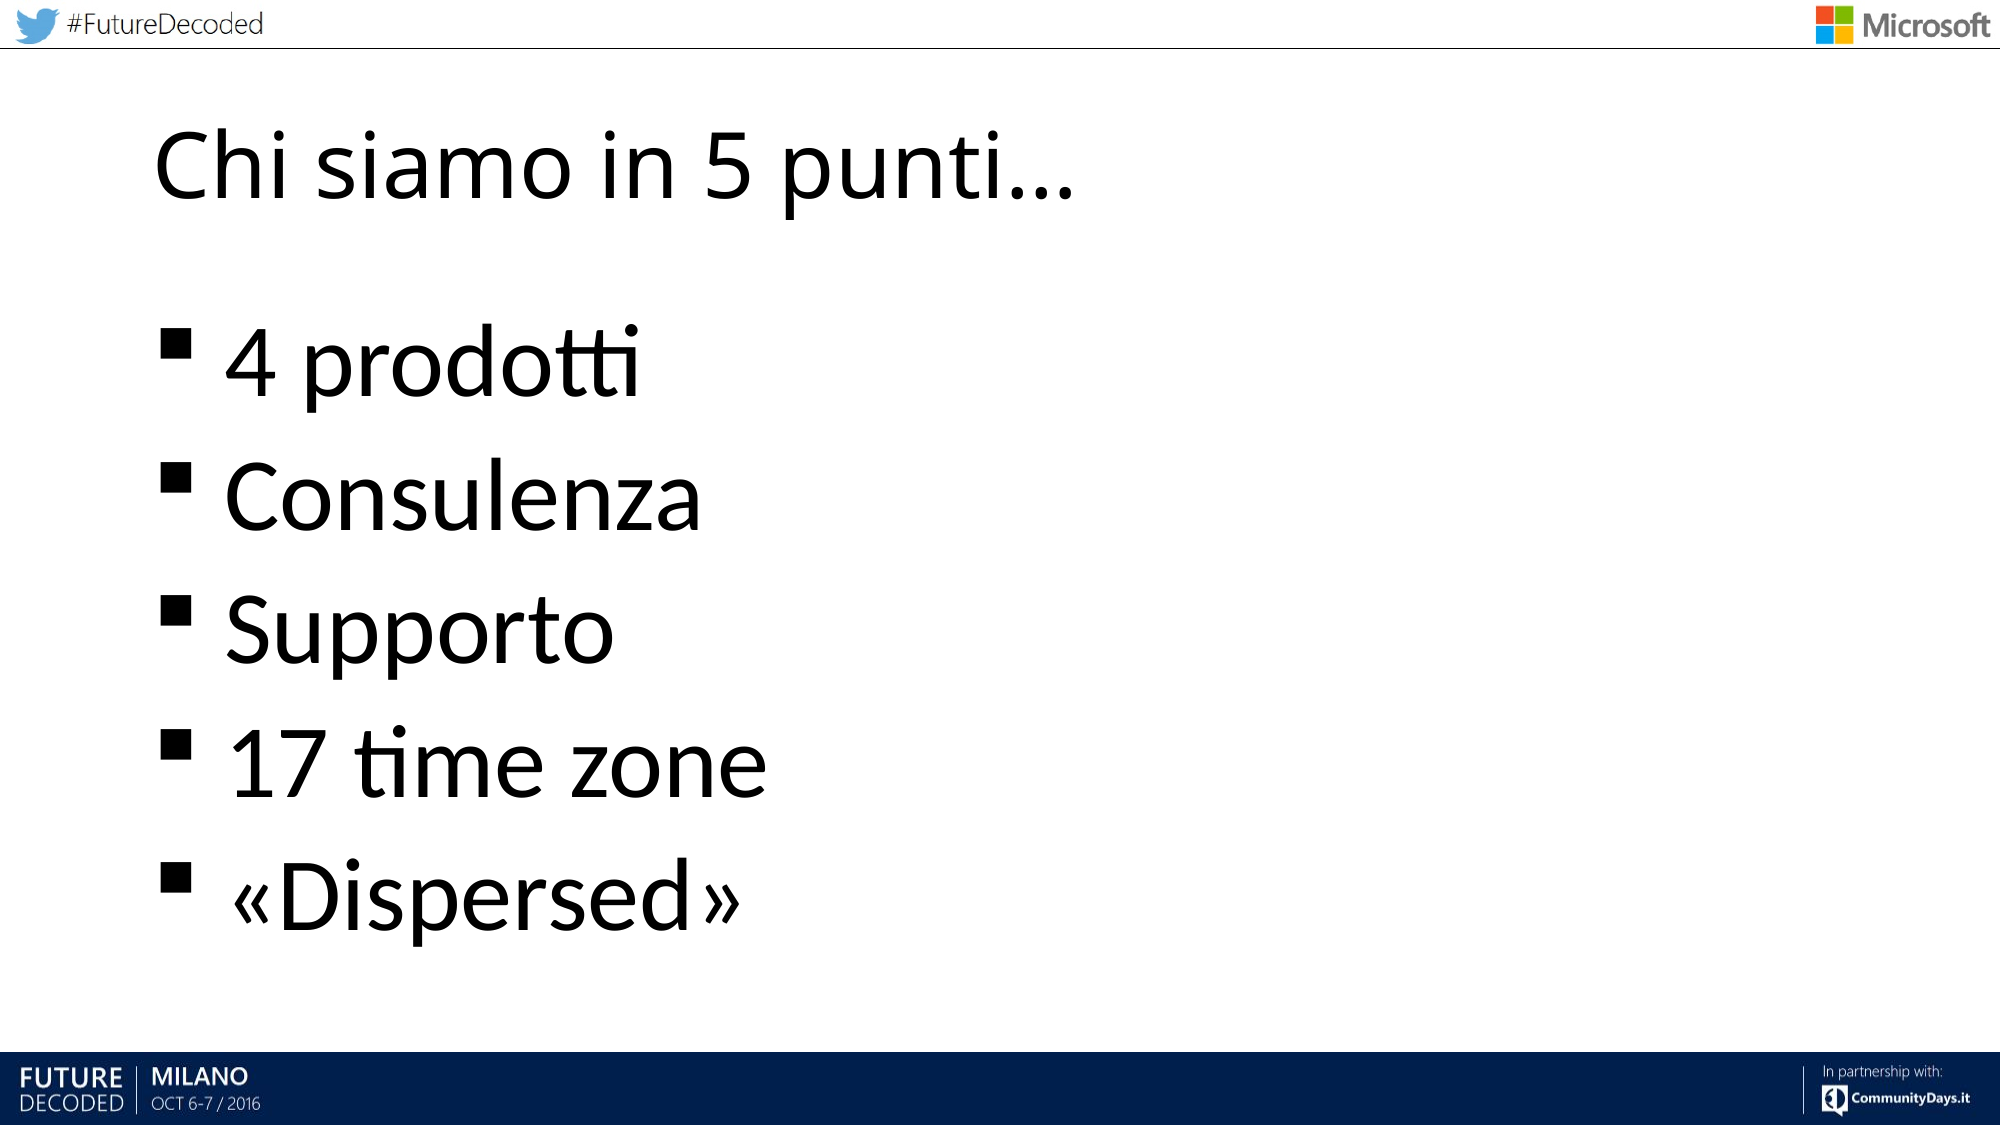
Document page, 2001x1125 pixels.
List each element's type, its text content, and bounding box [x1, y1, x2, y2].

list 4 prodotti Consulenza Supporto 17 time zone «Dispersed» [137, 299, 1863, 1014]
title Chi siamo in 5 punti… [137, 59, 1863, 278]
picture [0, 1052, 2000, 1125]
picture [1812, 0, 2000, 48]
picture [0, 0, 268, 48]
